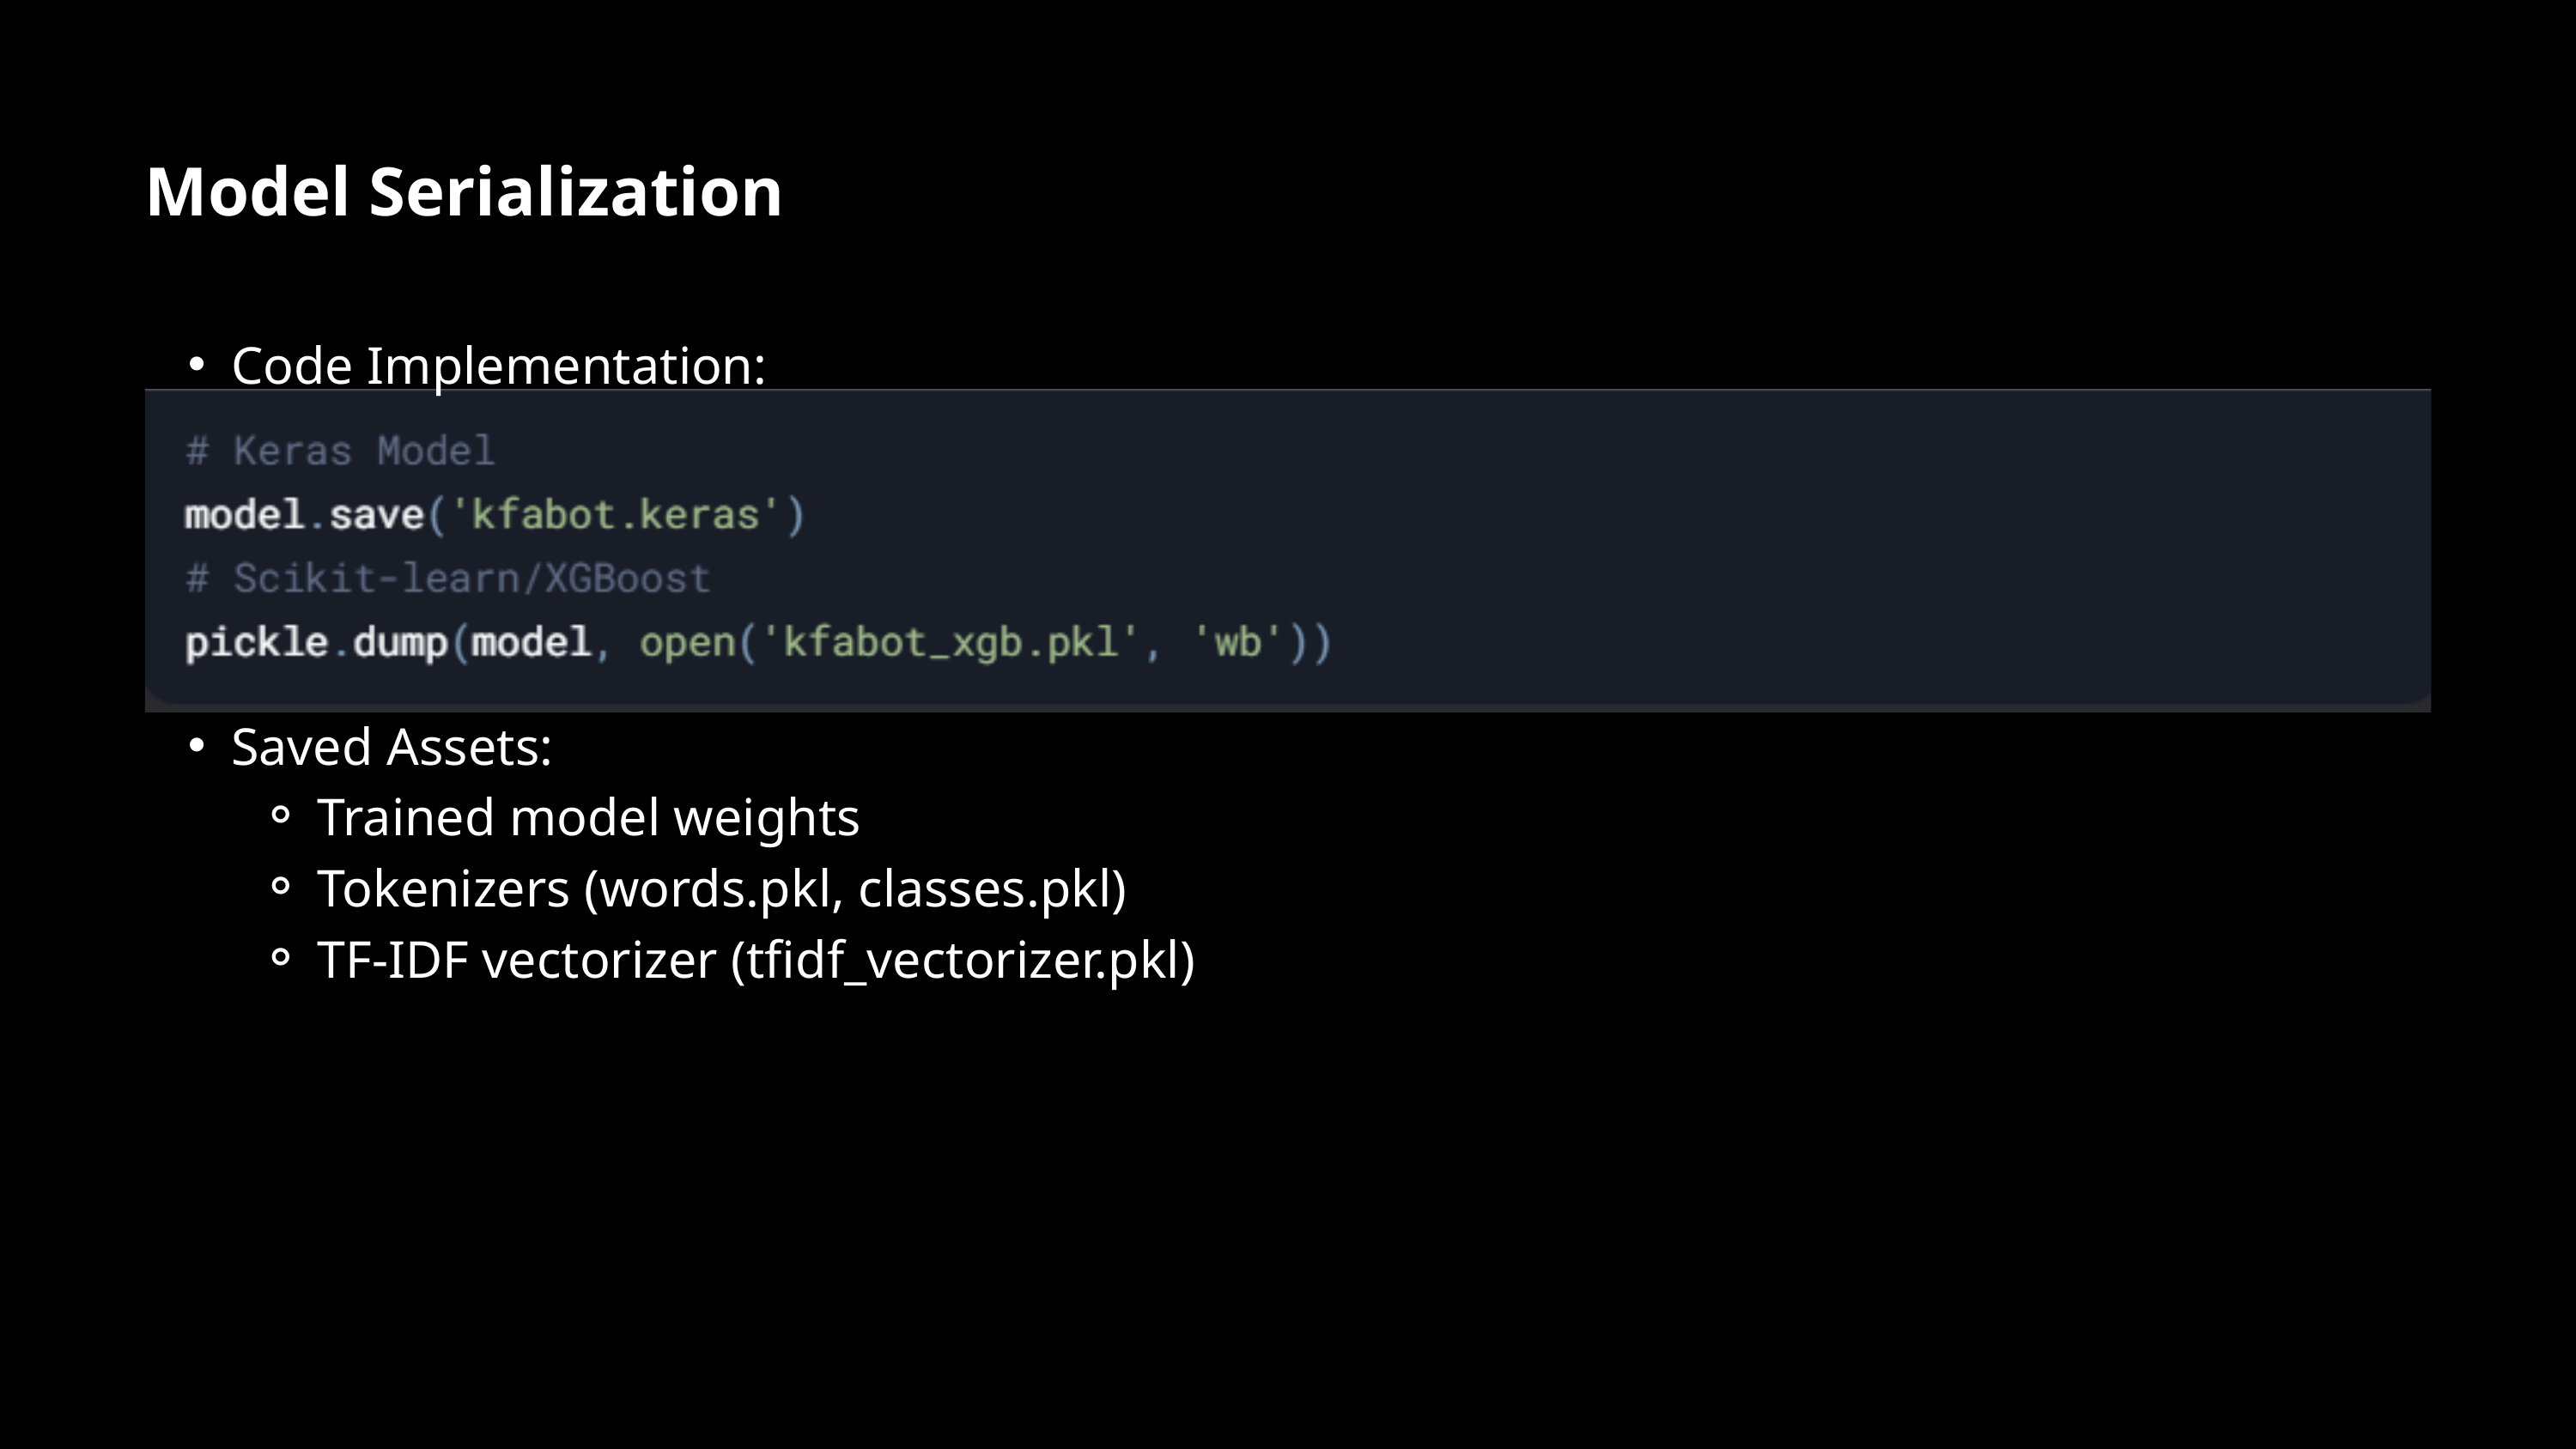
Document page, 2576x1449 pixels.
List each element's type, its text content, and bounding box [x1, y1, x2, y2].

text_box Saved Assets: Trained model weights Tokenizers (words.pkl, classes.pkl) TF-IDF vectorizer (tfidf_vectorizer.pkl) [144, 704, 1297, 989]
text_box Model Serialization Code Implementation: [144, 135, 2432, 394]
text_box [144, 394, 2432, 712]
